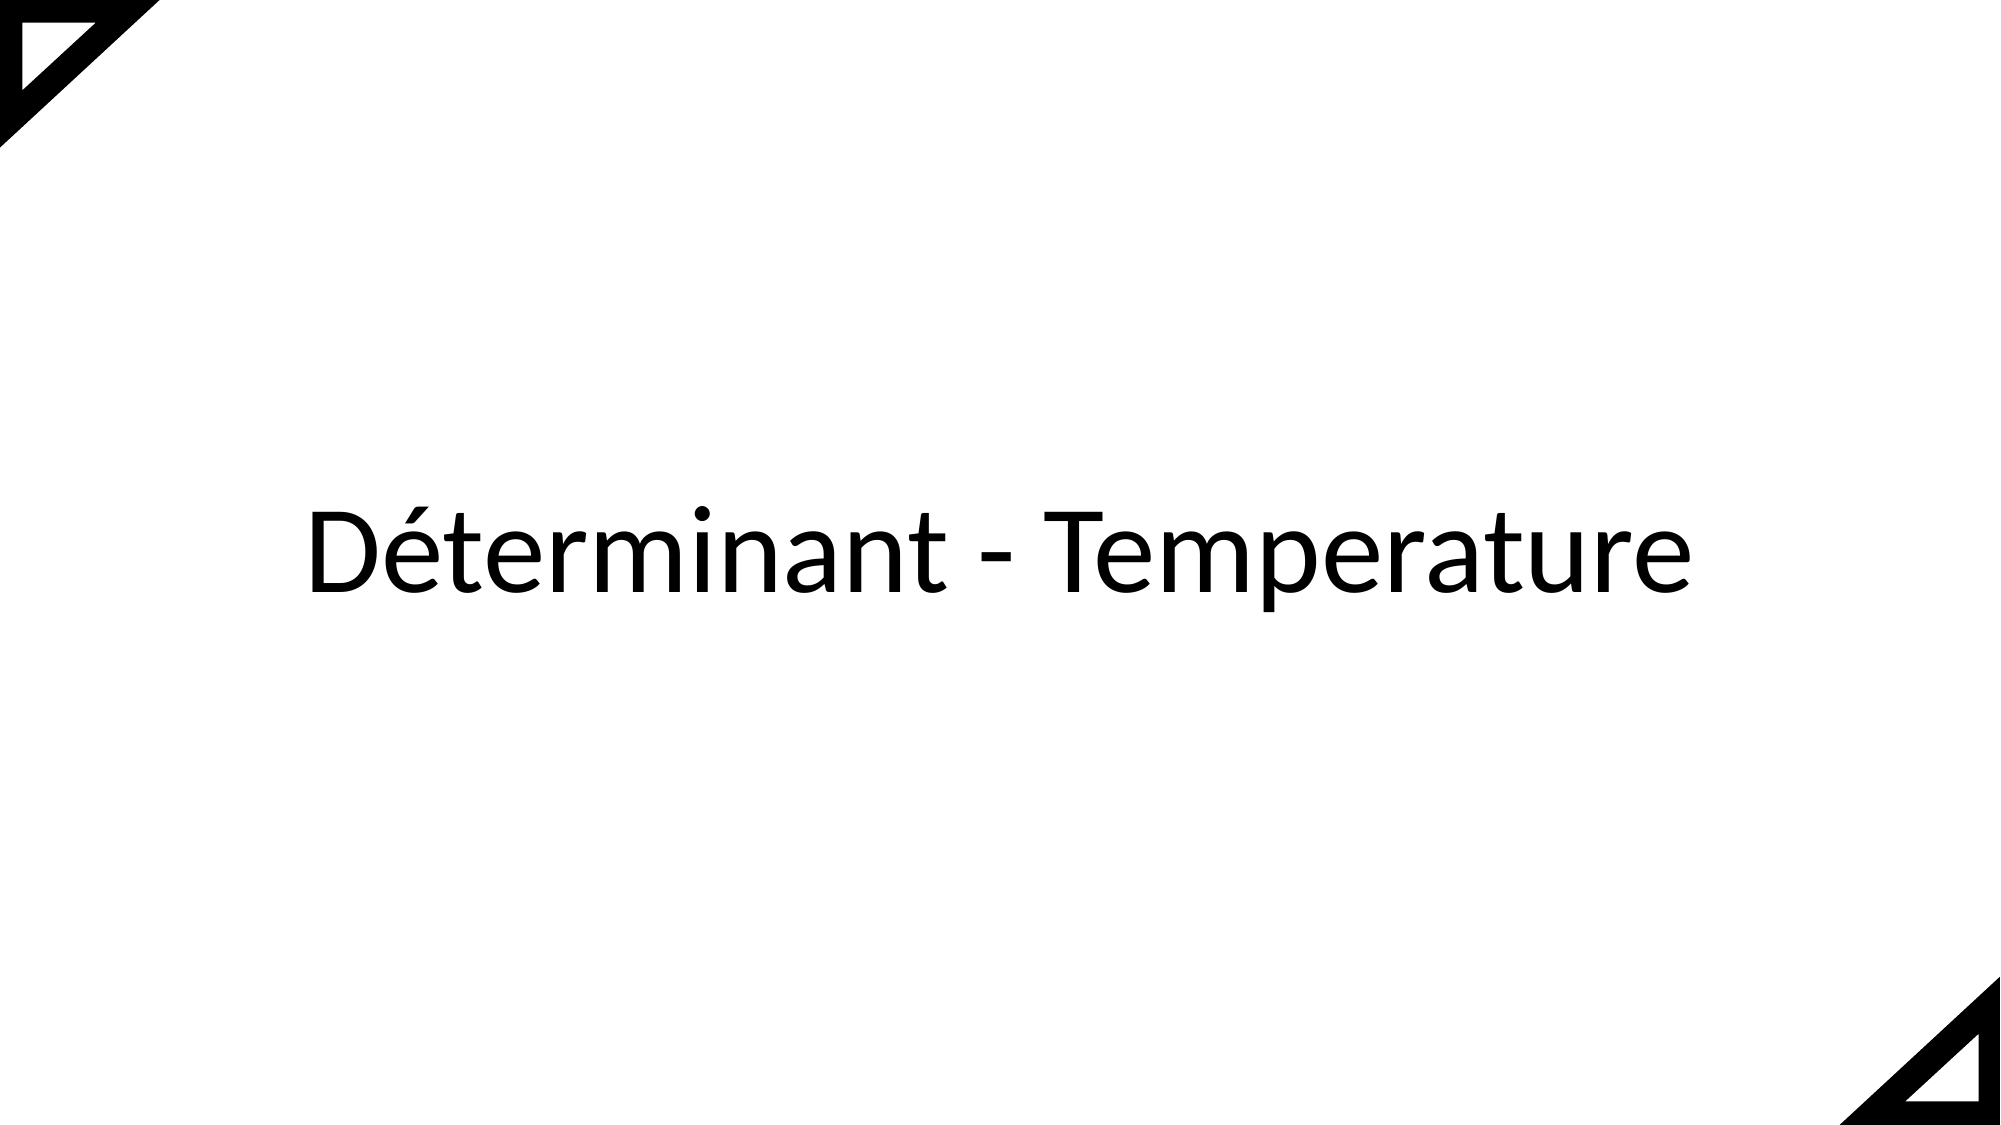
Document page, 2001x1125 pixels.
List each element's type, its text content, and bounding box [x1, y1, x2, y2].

text_box [1841, 978, 2000, 1125]
text_box [0, 0, 159, 147]
title Déterminant - Temperature [137, 317, 1863, 786]
text_box [1902, 1031, 1980, 1103]
text_box [21, 21, 99, 93]
